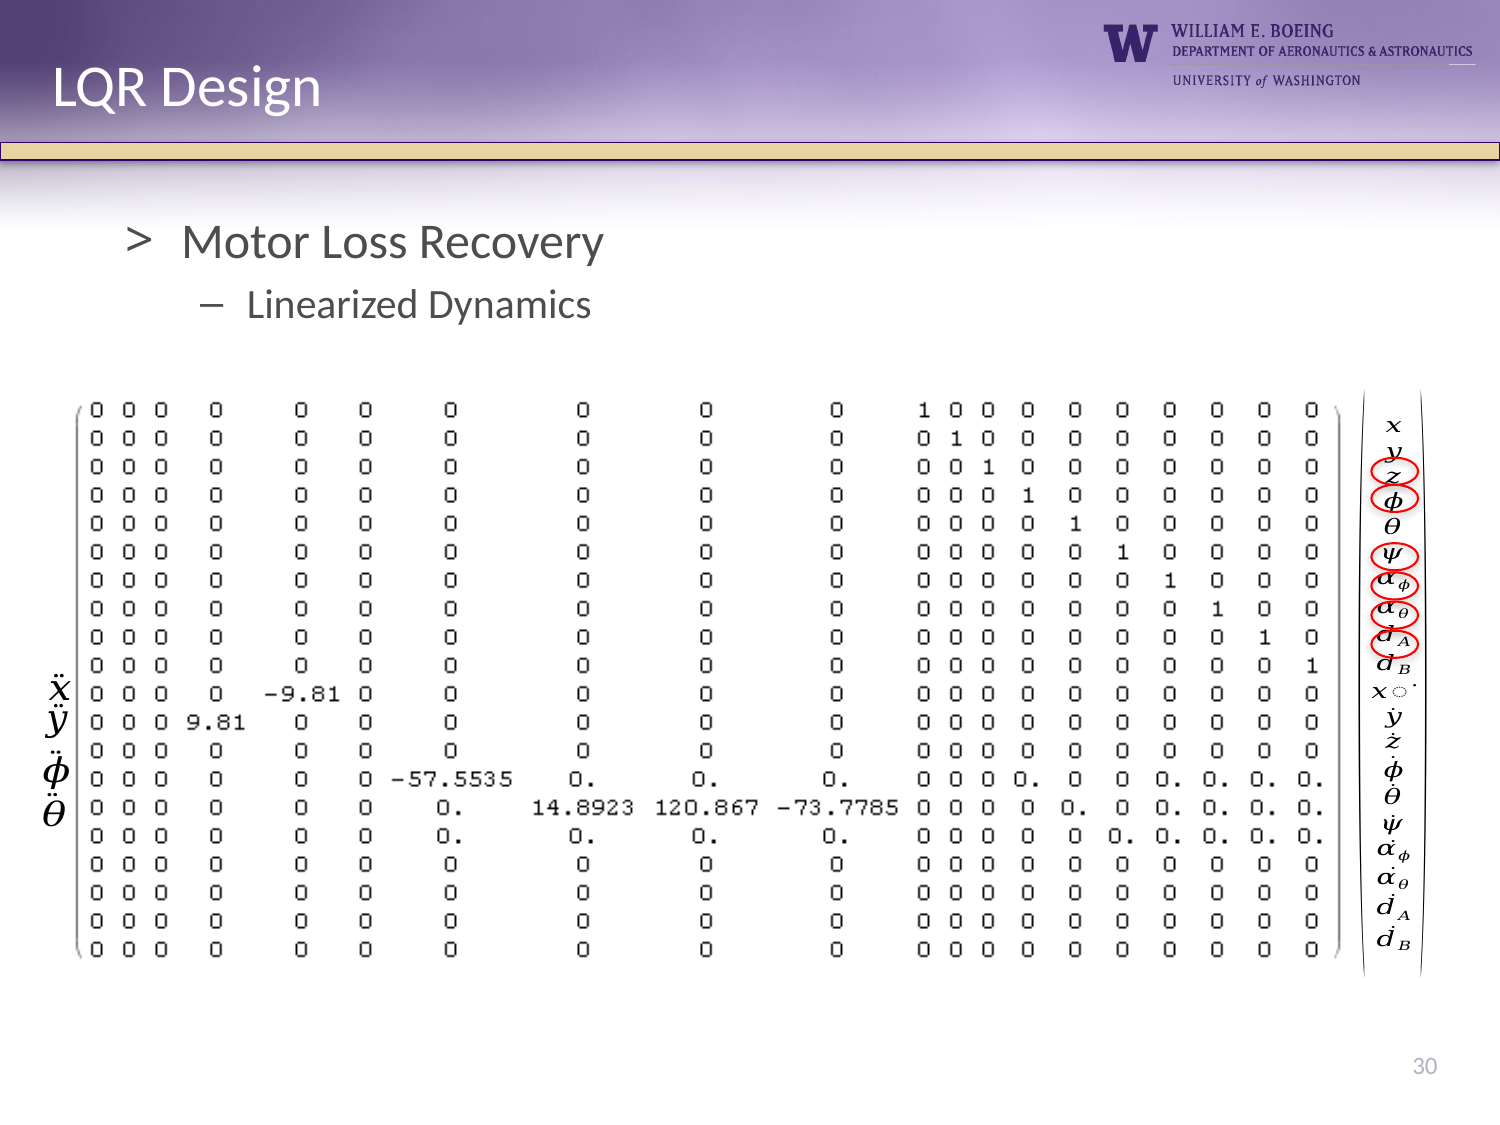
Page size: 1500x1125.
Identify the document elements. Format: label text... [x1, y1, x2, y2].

picture [0, 0, 1500, 142]
slide_number 30 [1102, 1034, 1453, 1095]
text_box [1370, 456, 1419, 486]
text_box [1370, 600, 1419, 629]
text_box [1370, 489, 1419, 513]
text_box [1370, 542, 1419, 571]
list LQR Design [37, 48, 1380, 128]
text_box [1370, 629, 1419, 659]
picture [0, 161, 1500, 1125]
text_box [1370, 571, 1419, 600]
